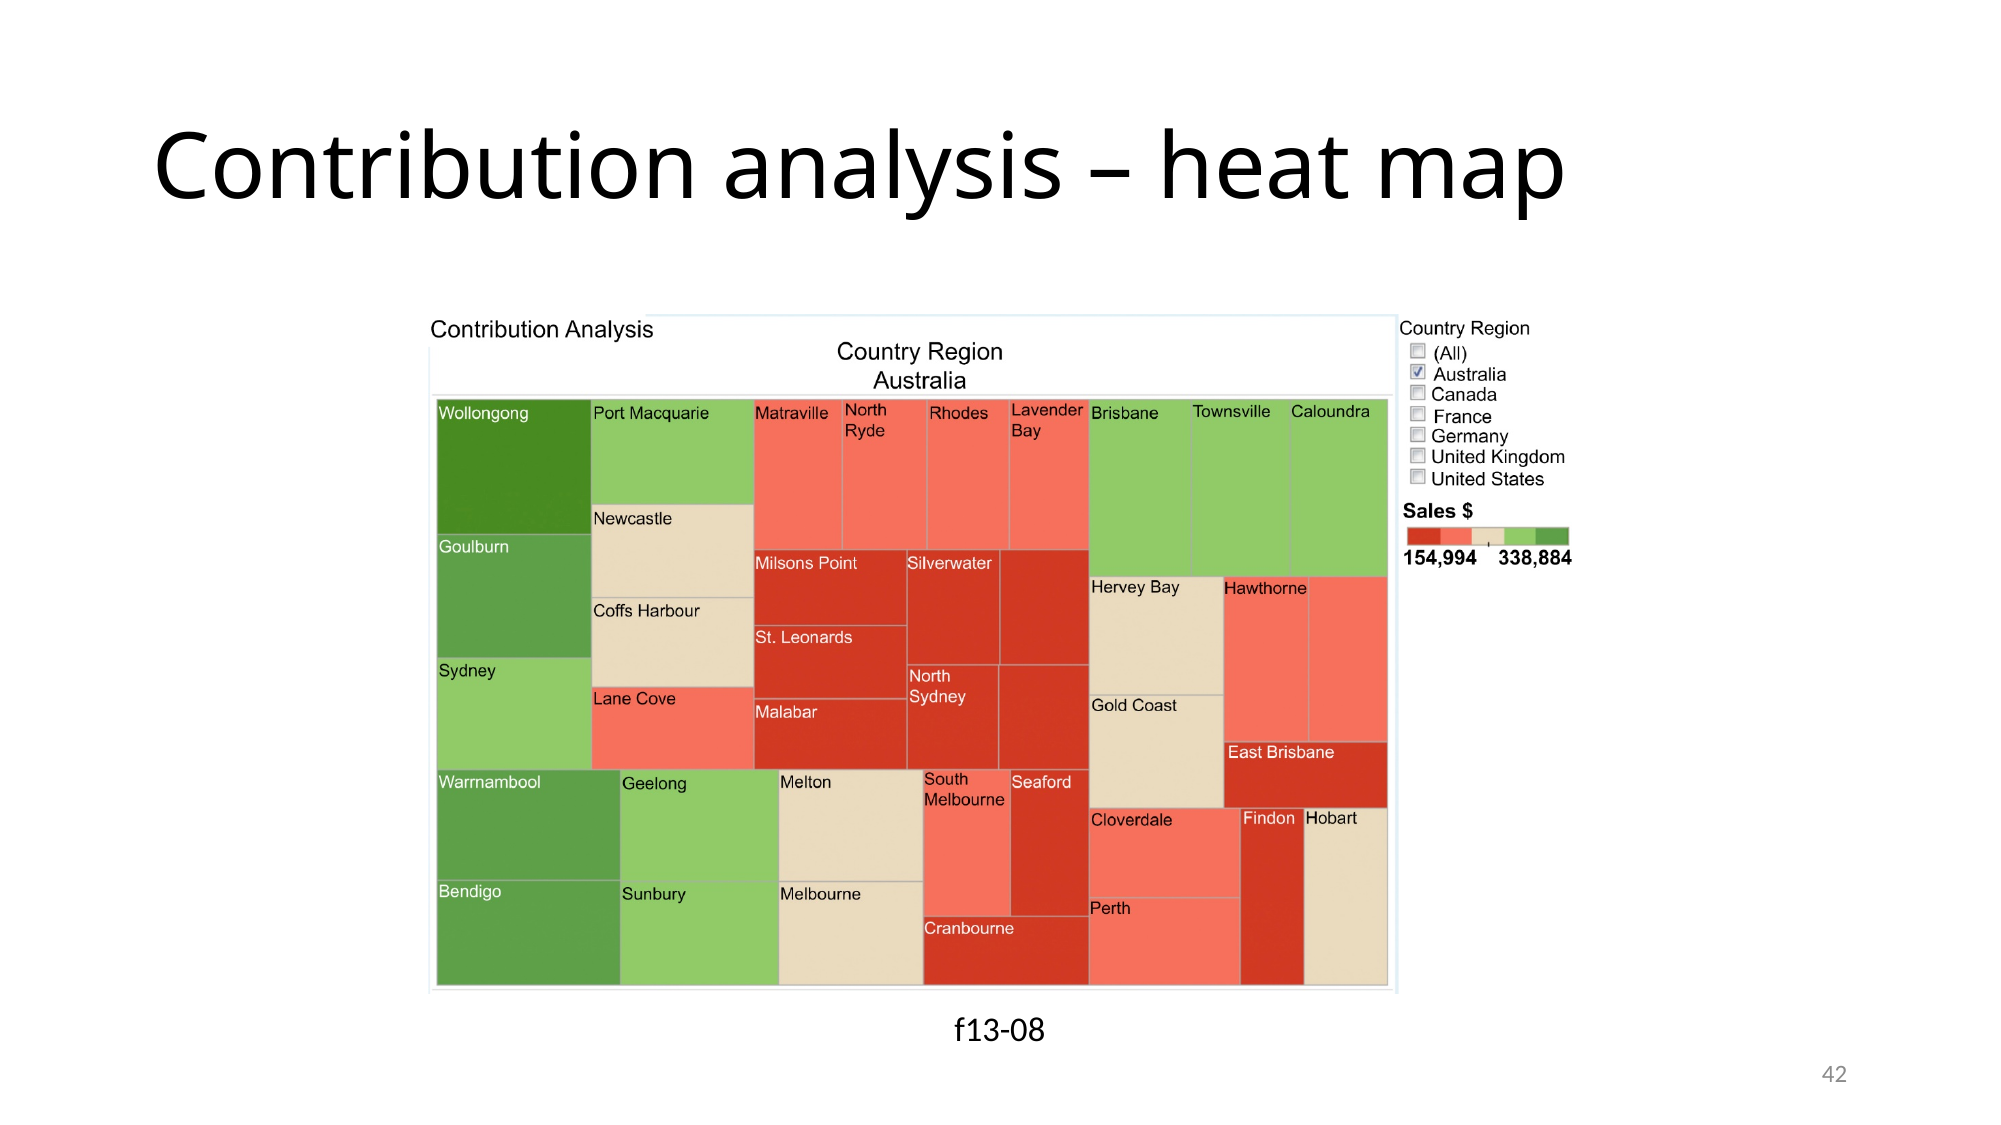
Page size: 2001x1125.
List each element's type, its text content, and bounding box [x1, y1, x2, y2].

slide_number 42 [1412, 1042, 1863, 1103]
title Contribution analysis – heat map [137, 59, 1863, 278]
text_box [428, 314, 1572, 1057]
